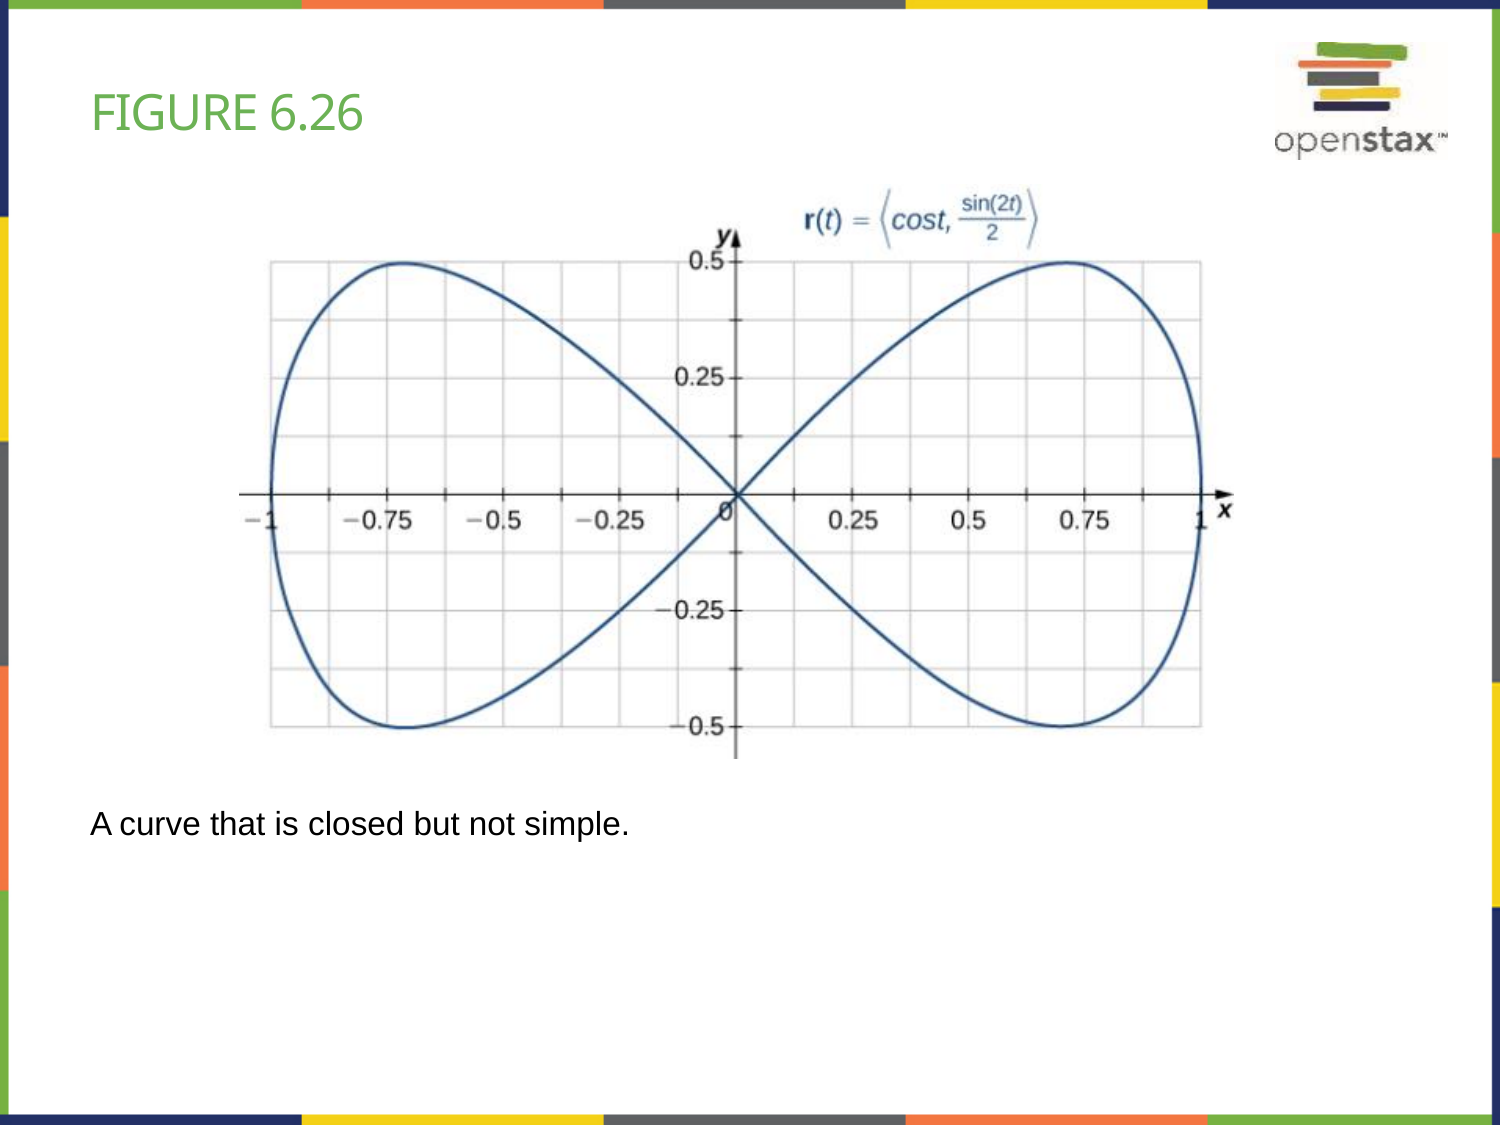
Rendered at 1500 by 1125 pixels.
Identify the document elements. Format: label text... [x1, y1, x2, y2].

list A curve that is closed but not simple. [75, 794, 1398, 986]
title Figure 6.26 [75, 39, 1275, 148]
picture [0, 0, 1500, 1125]
